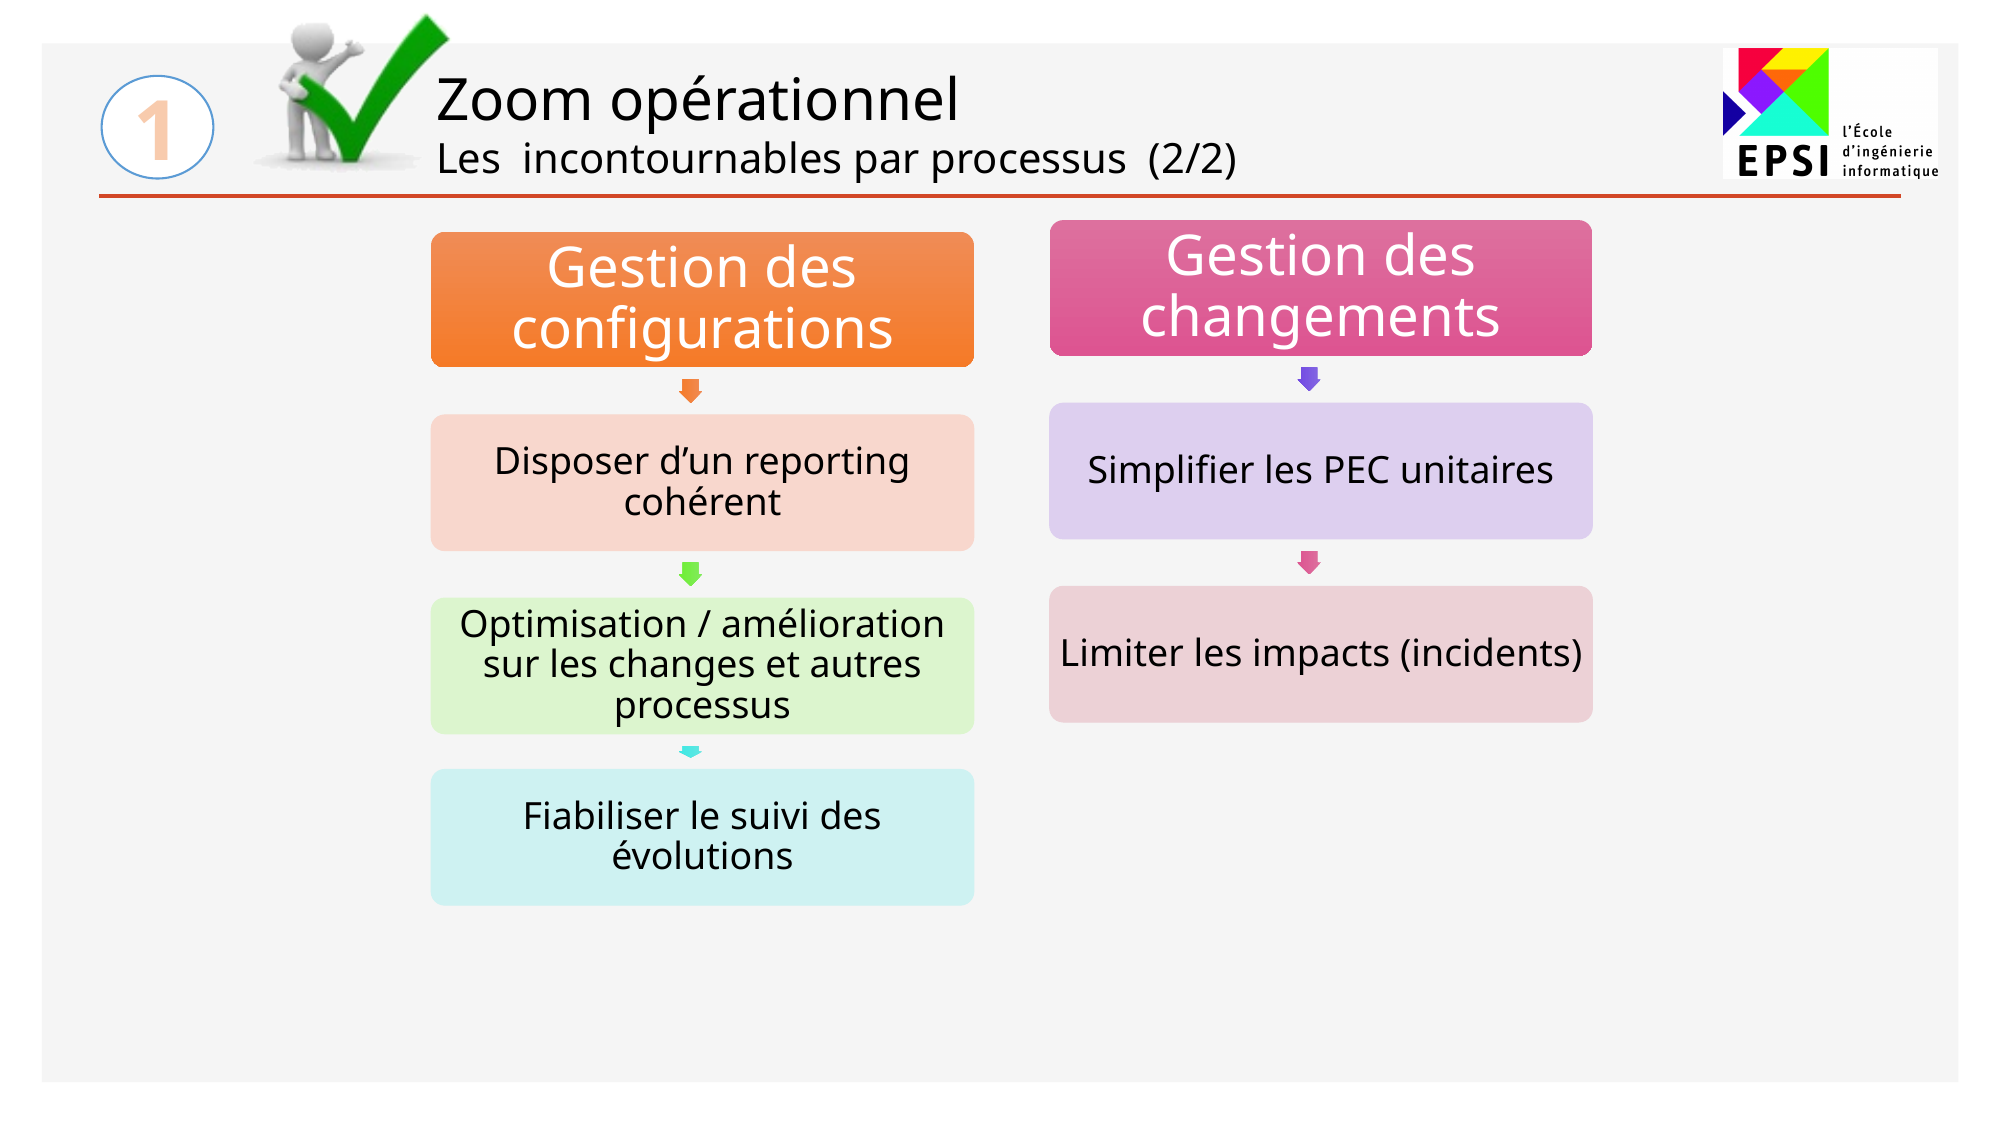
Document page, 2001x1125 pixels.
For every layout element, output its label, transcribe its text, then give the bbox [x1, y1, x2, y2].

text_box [1049, 220, 1593, 356]
picture [1723, 48, 1938, 179]
text_box [1297, 367, 1322, 392]
text_box [678, 562, 703, 587]
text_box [431, 769, 974, 906]
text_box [431, 231, 974, 368]
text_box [1049, 403, 1593, 539]
picture [245, 0, 475, 202]
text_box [431, 598, 974, 734]
text_box 1 [100, 74, 215, 180]
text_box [1049, 586, 1593, 722]
text_box [678, 379, 703, 403]
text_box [431, 414, 974, 551]
title Zoom opérationnel Les incontournables par processus (2/2) [475, 42, 1523, 190]
text_box [1297, 550, 1322, 575]
text_box [678, 745, 703, 758]
